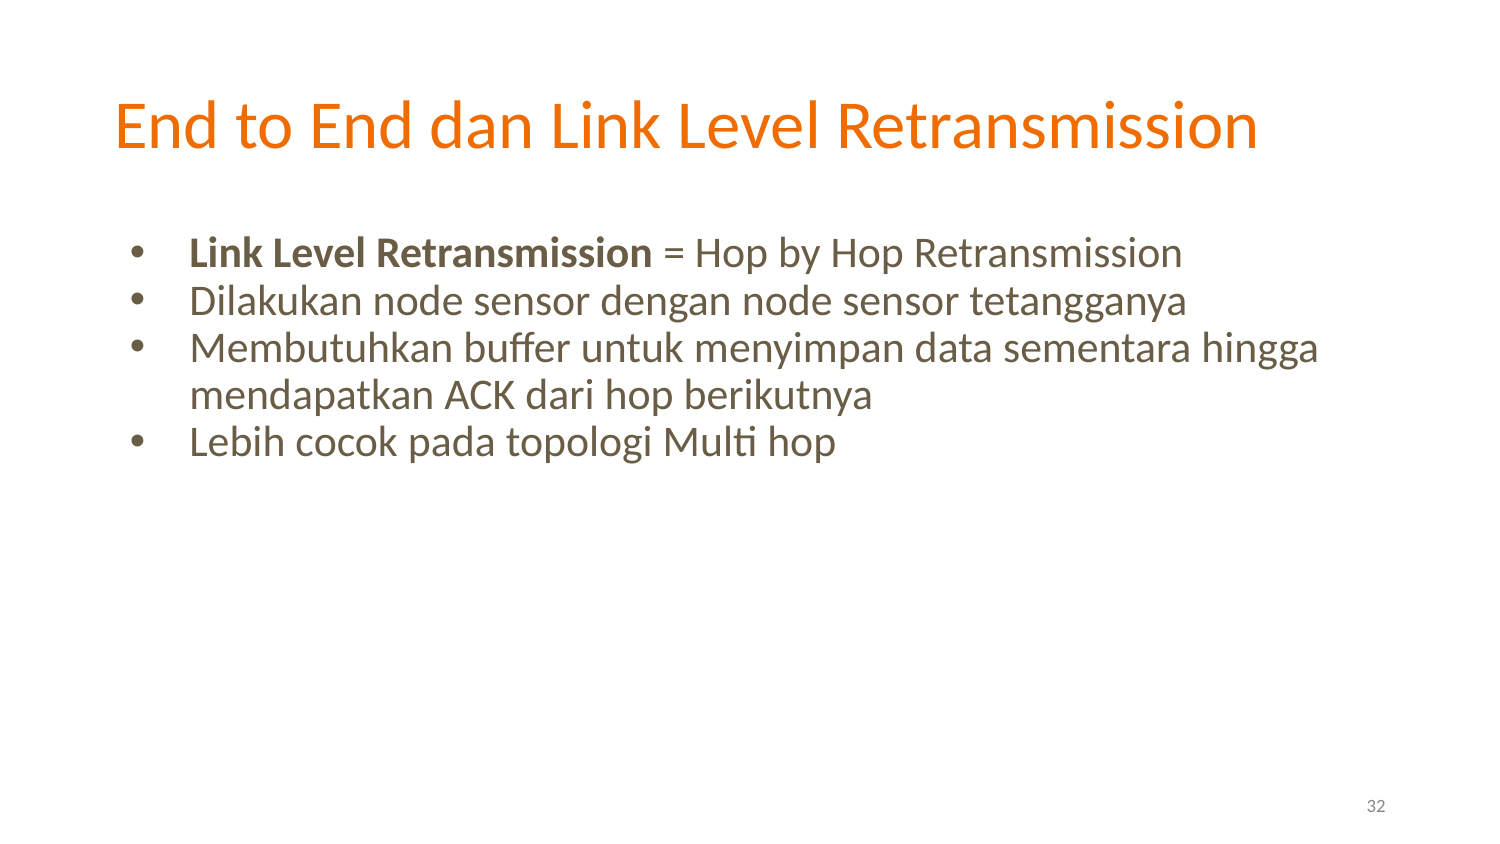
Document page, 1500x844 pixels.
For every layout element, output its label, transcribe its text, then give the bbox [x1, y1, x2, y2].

title End to End dan Link Level Retransmission [103, 44, 1397, 208]
slide_number 32 [1059, 782, 1397, 827]
list Link Level Retransmission = Hop by Hop Retransmission Dilakukan node sensor dengan node sensor tetangganya Membutuhkan buffer untuk menyimpan data sementara hingga mendapatkan ACK dari hop berikutnya Lebih cocok pada topologi Multi hop [103, 224, 1397, 760]
